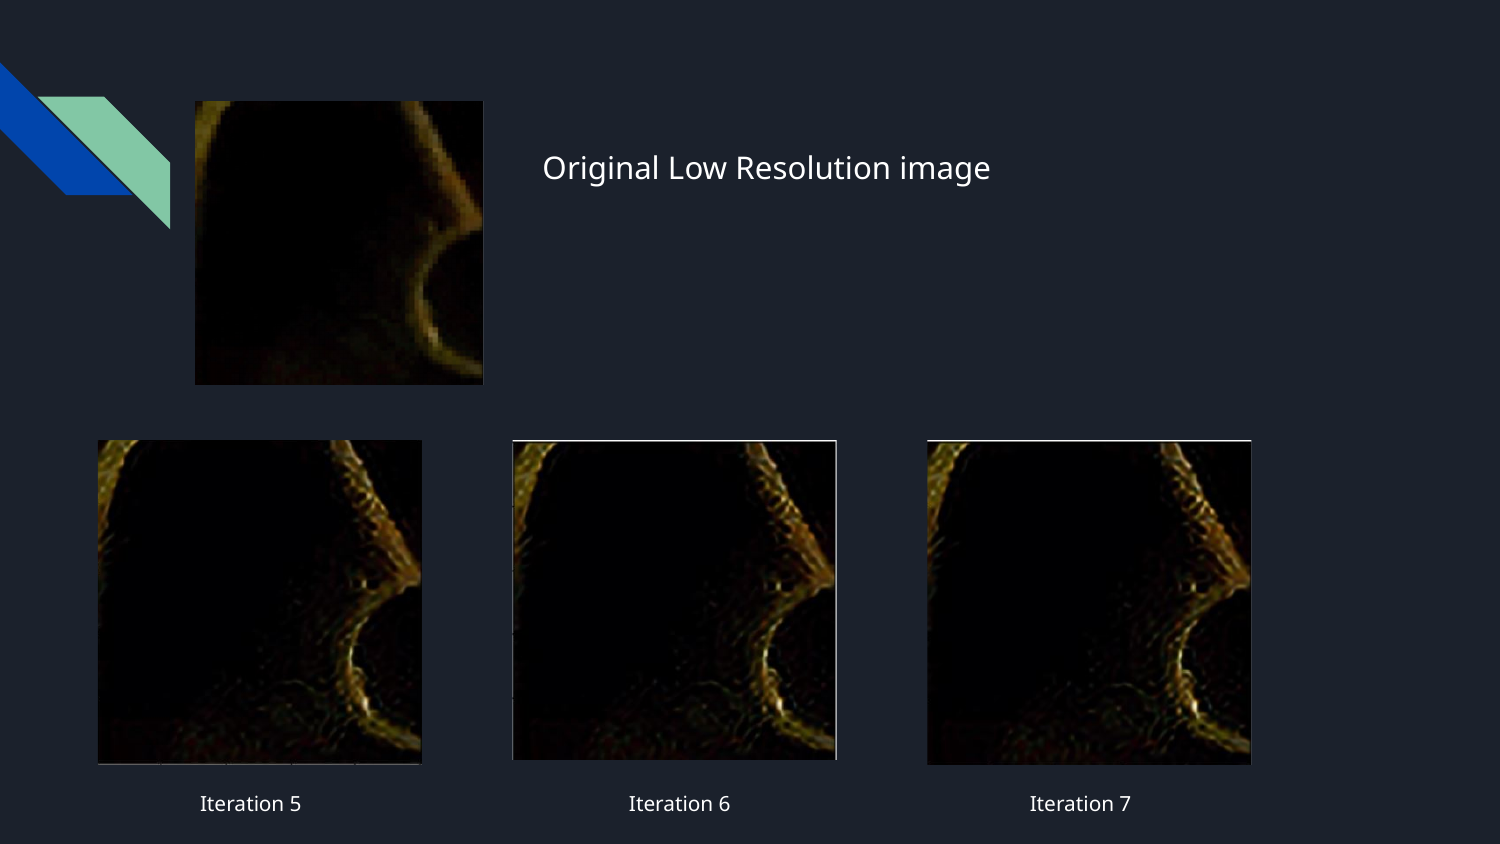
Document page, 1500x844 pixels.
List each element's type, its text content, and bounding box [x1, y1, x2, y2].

picture [194, 101, 484, 385]
title Original Low Resolution image [527, 133, 1252, 284]
picture [97, 439, 423, 765]
text_box Iteration 6 [613, 775, 764, 841]
text_box Iteration 7 [1014, 775, 1165, 841]
text_box Iteration 5 [185, 775, 335, 841]
picture [512, 440, 837, 760]
picture [927, 439, 1252, 765]
